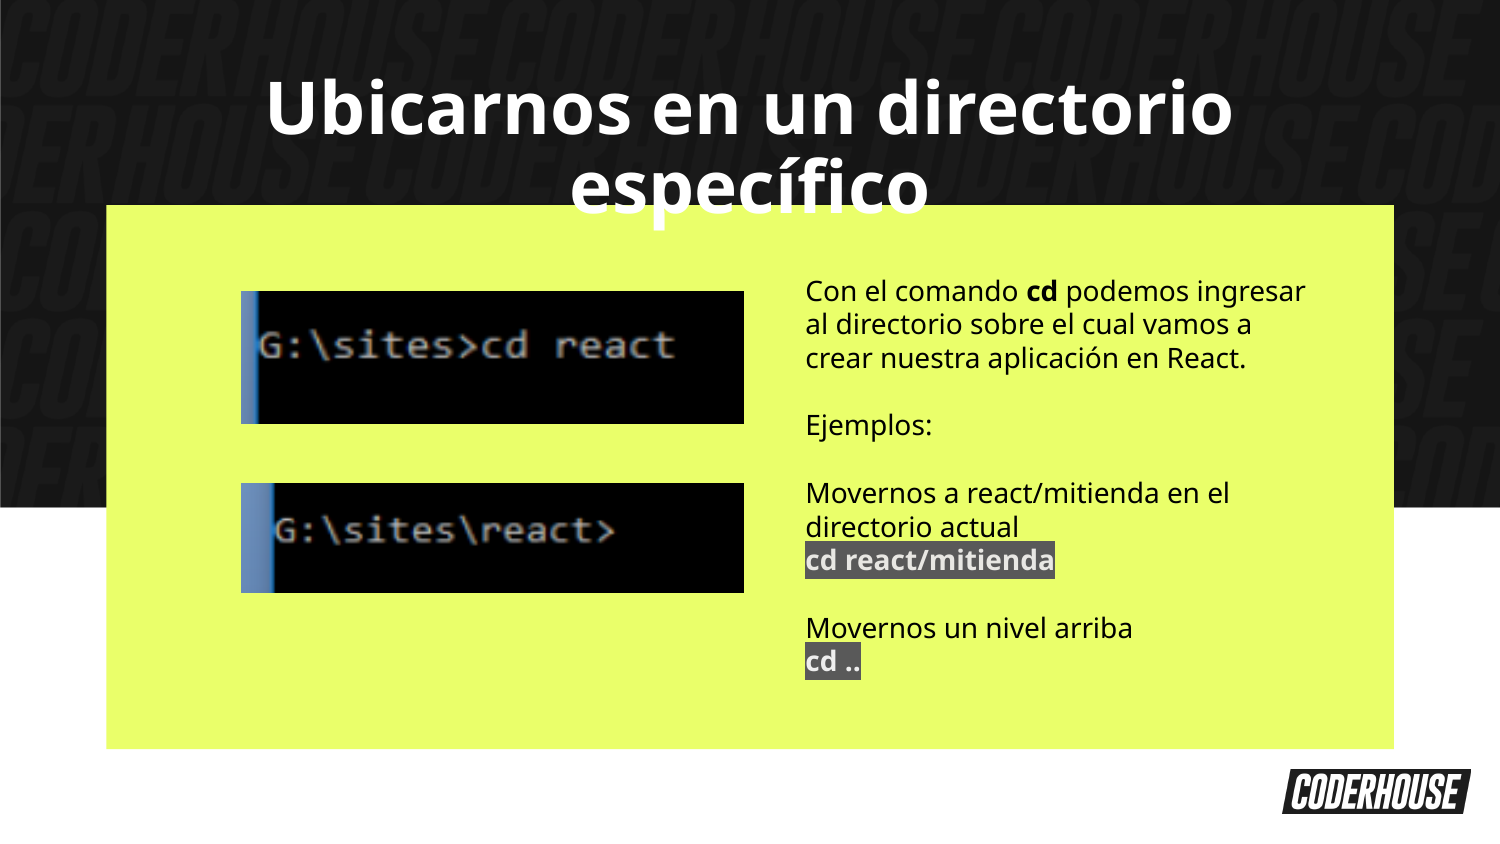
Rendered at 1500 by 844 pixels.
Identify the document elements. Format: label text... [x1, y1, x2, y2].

text_box Ubicarnos en un directorio específico [62, 56, 1438, 245]
text_box Con el comando cd podemos ingresar al directorio sobre el cual vamos a crear nuestra aplicación en React. Ejemplos: Movernos a react/mitienda en el directorio actual cd react/mitienda Movernos un nivel arriba cd .. [790, 257, 1323, 693]
text_box [106, 245, 1394, 750]
picture [0, 0, 1500, 844]
